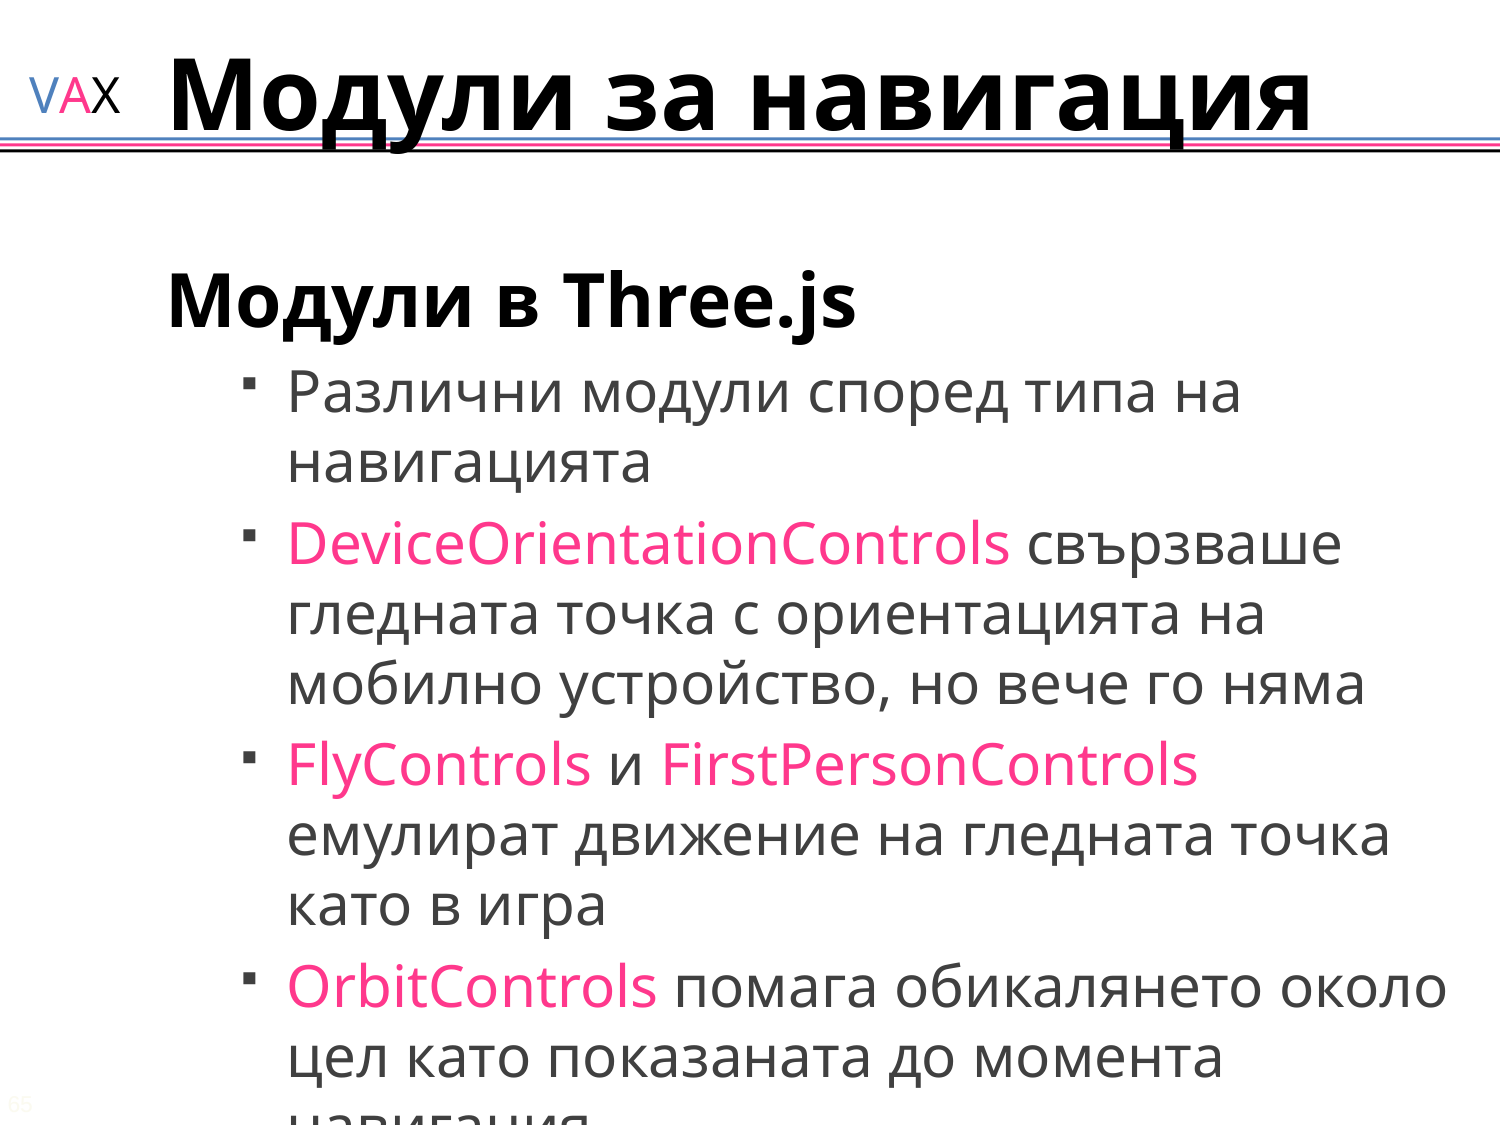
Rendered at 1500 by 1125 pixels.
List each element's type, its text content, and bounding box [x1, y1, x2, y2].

title Модули за навигация [0, 37, 1500, 144]
list Модули в Three.js Различни модули според типа на навигацията DeviceOrientationControls свързваше гледната точка с ориентацията на мобилно устройство, но вече го няма FlyControls и FirstPersonControls емулират движение на гледната точка като в игра OrbitControls помага обикалянето около цел като показаната до момента навигация [150, 200, 1488, 1113]
